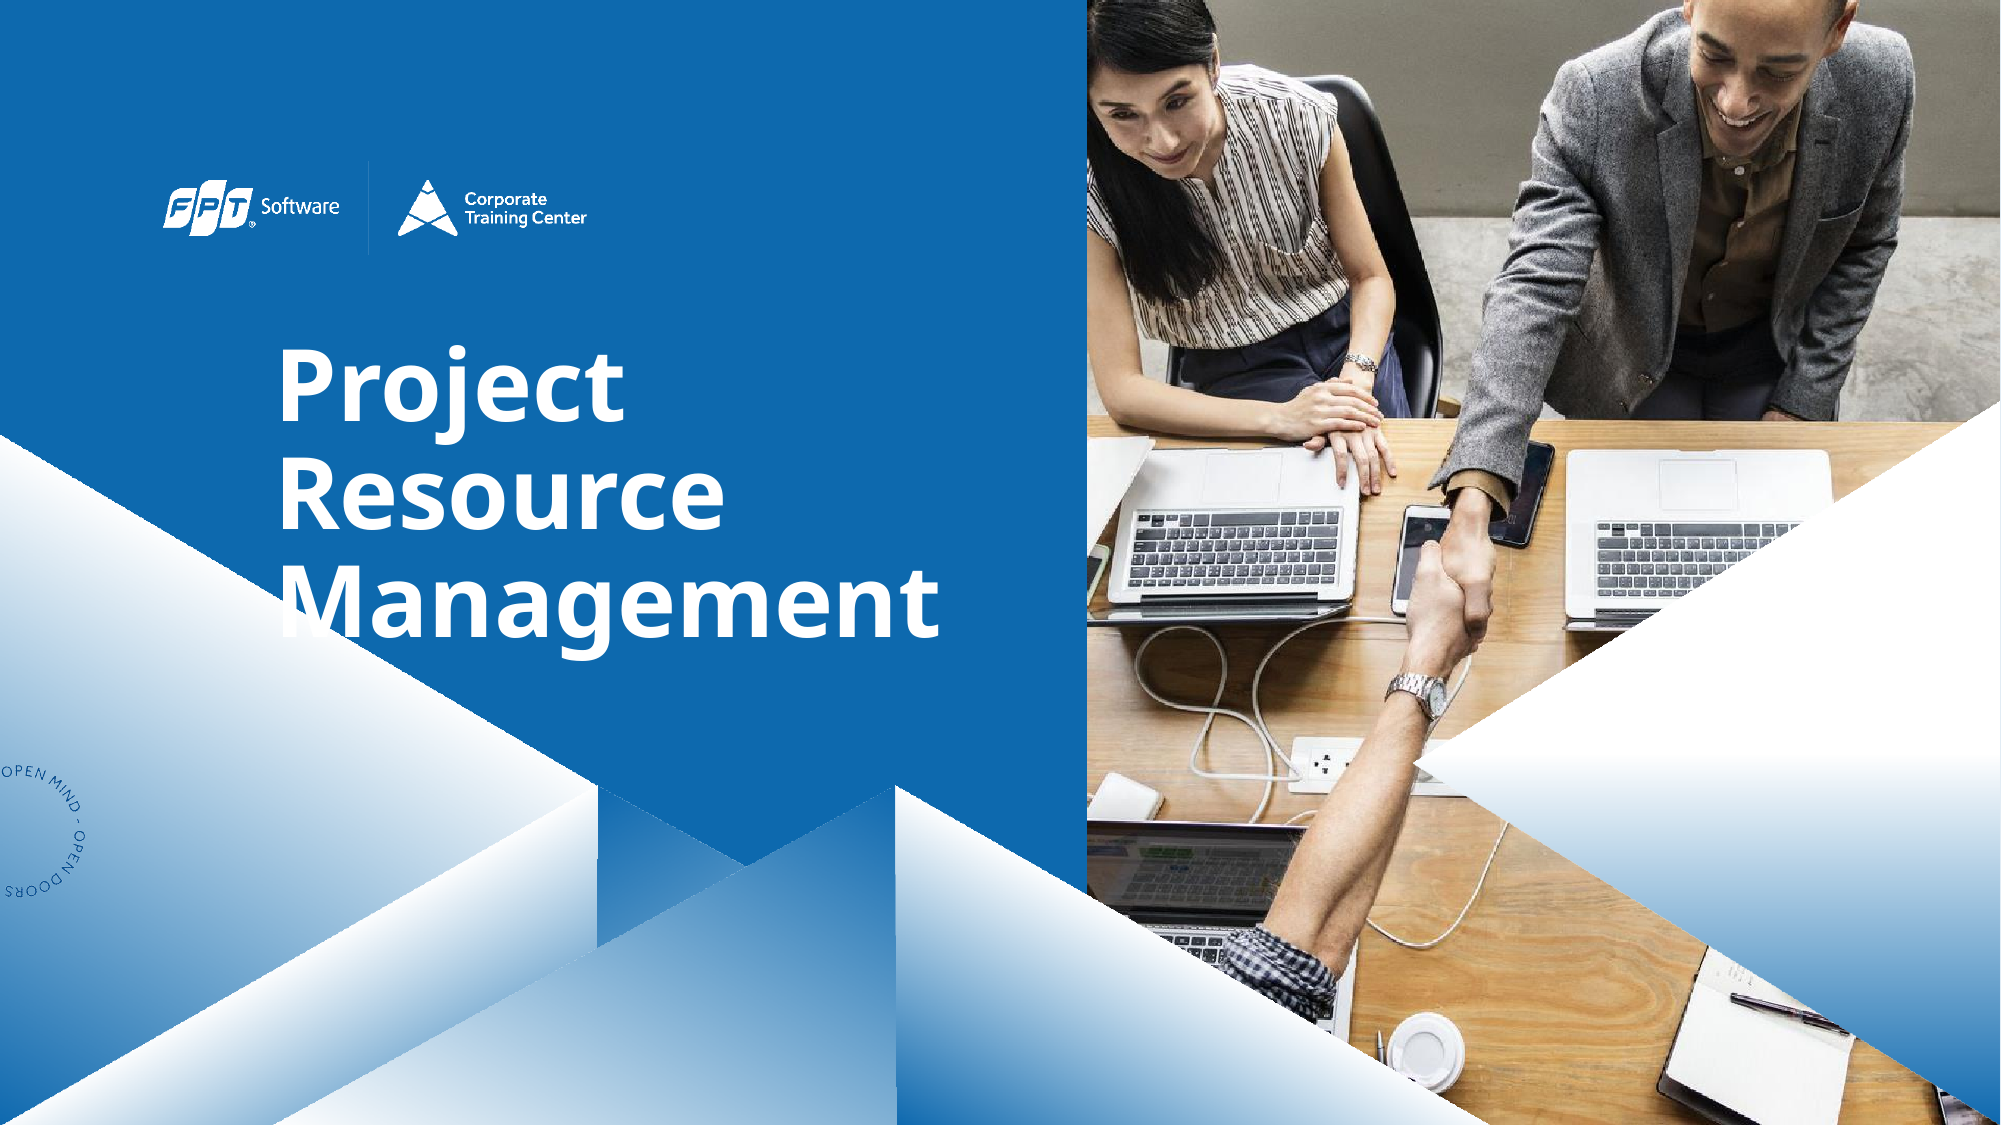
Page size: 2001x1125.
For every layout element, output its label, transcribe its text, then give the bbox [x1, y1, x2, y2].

title Project Resource Management [272, 317, 1060, 400]
picture [163, 161, 587, 255]
picture [0, 0, 2000, 1125]
